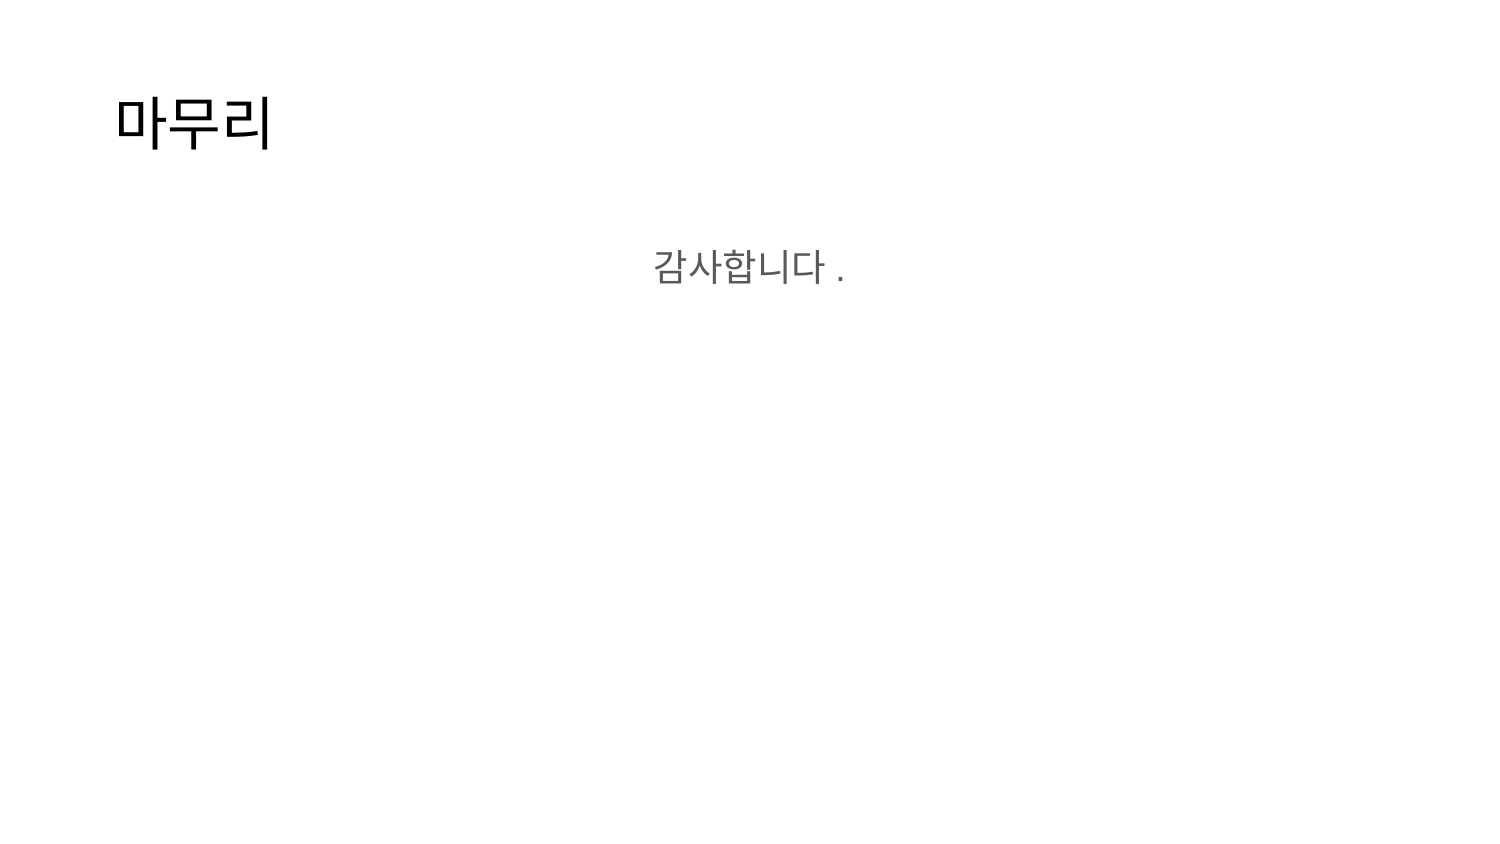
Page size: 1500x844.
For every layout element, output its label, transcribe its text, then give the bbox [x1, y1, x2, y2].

list 감사합니다. [103, 243, 1397, 780]
title 마무리 [103, 44, 1397, 208]
